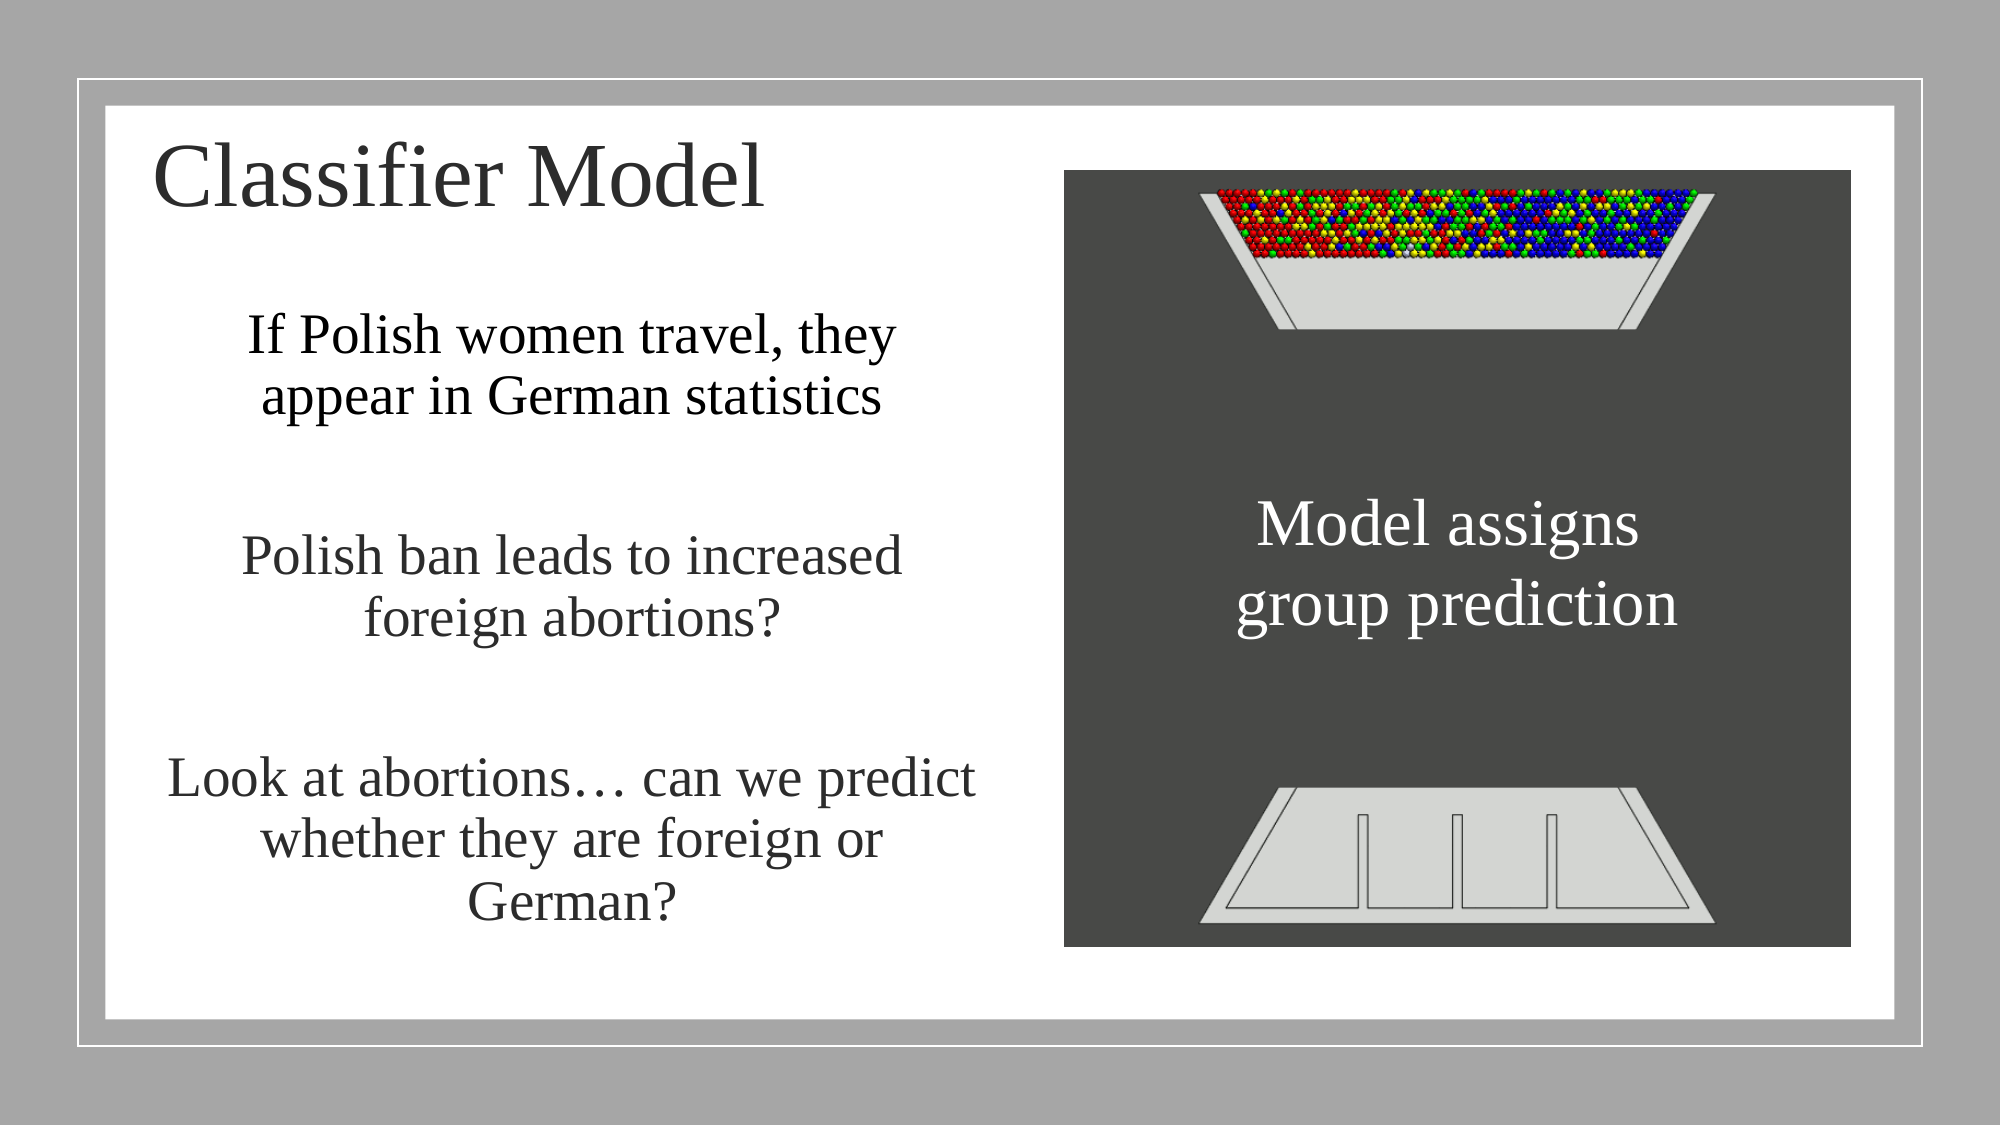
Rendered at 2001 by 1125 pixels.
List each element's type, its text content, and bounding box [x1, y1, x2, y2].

title Classifier Model [137, 16, 1863, 234]
text_box If Polish women travel, they appear in German statistics Polish ban leads to increased foreign abortions? Look at abortions… can we predict whether they are foreign or German? [149, 296, 996, 947]
text_box [0, 0, 2000, 1125]
text_box [77, 78, 1923, 1047]
slide_number 4 [1412, 1042, 1863, 1103]
chart [1064, 170, 1851, 947]
text_box [104, 104, 1895, 1020]
